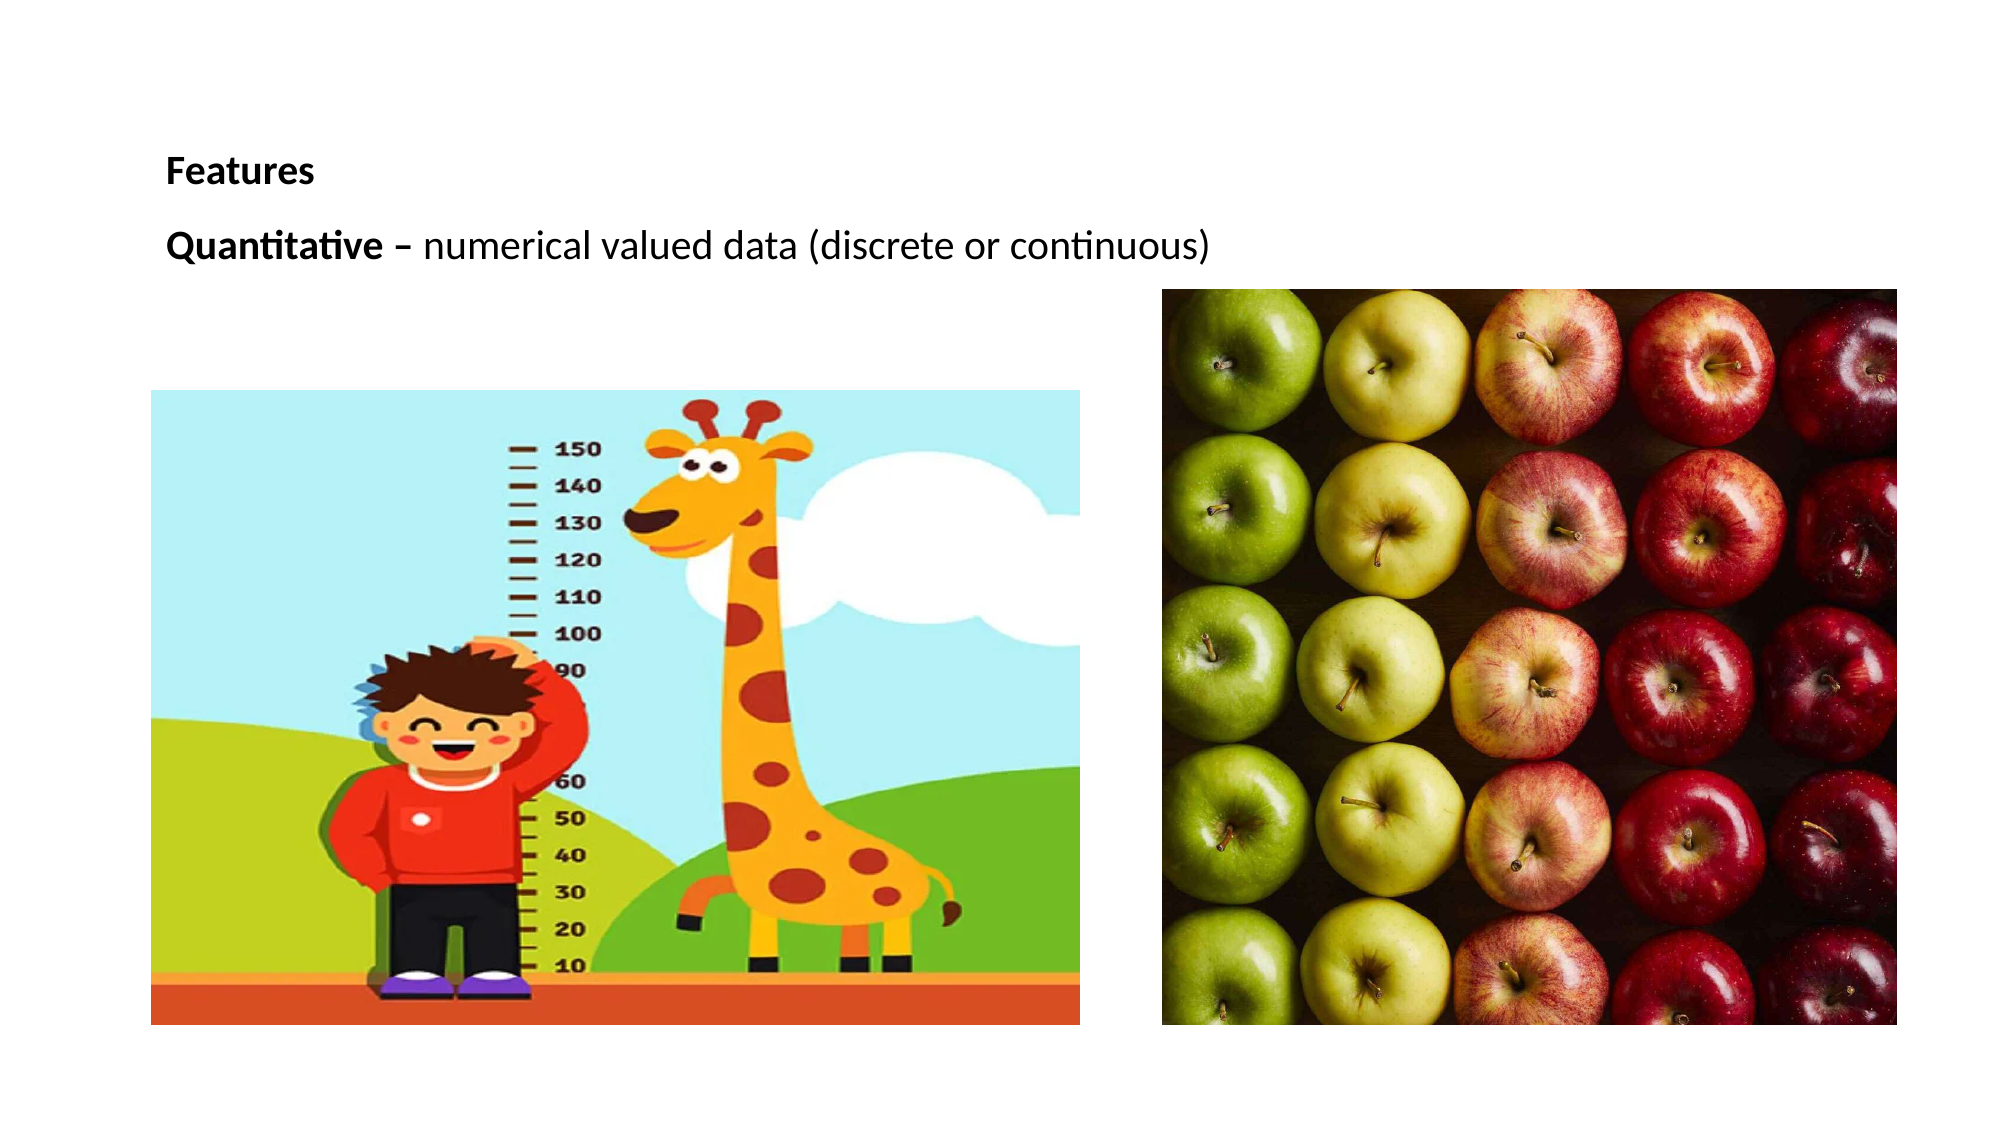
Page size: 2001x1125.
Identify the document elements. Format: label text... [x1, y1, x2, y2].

picture [1162, 289, 1897, 1025]
picture [151, 390, 1080, 1025]
text_box Features Quantitative – numerical valued data (discrete or continuous) [151, 110, 1750, 388]
